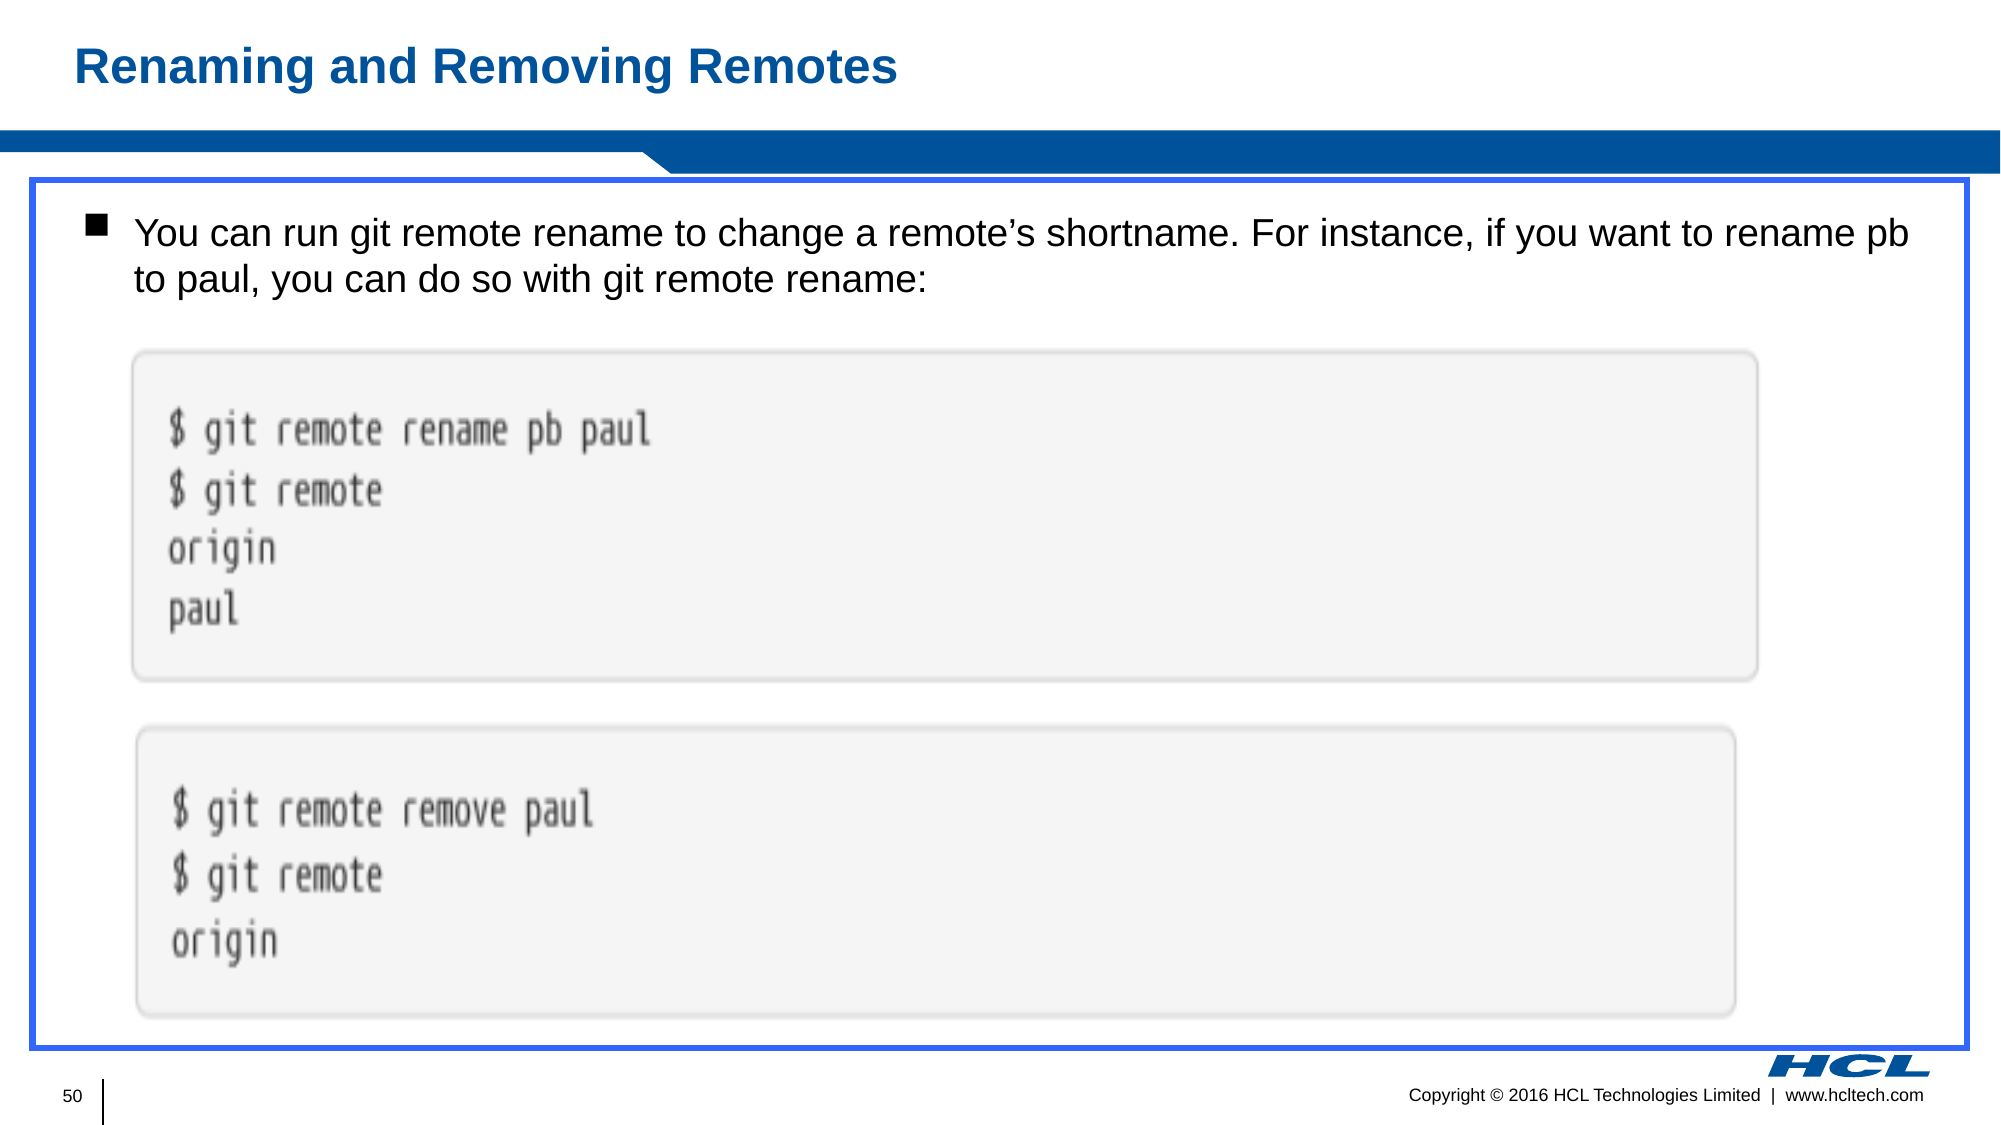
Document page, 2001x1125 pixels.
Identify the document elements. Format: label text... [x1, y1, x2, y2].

picture [93, 336, 1796, 1051]
title Renaming and Removing Remotes [66, 2, 1934, 126]
text_box [32, 179, 1968, 1048]
